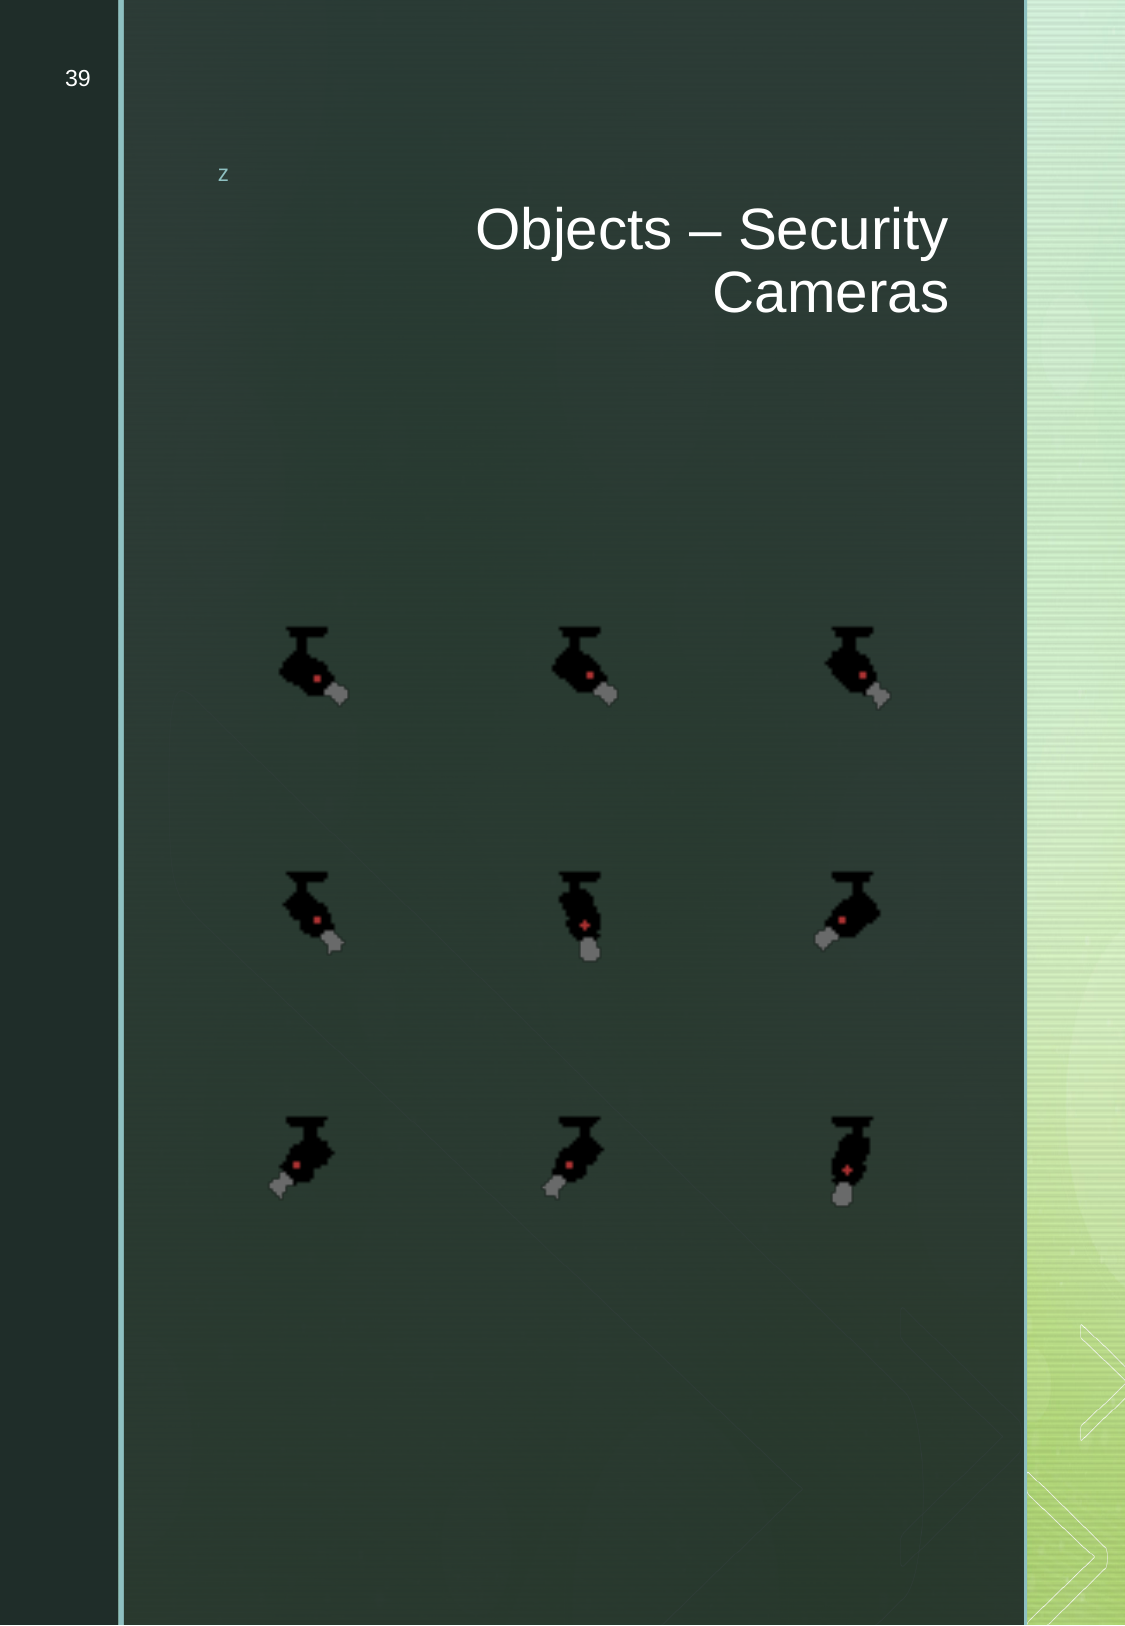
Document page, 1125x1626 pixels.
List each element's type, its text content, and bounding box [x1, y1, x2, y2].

title Objects – Security Cameras [241, 191, 965, 447]
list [170, 535, 1054, 1418]
picture [1028, 0, 1125, 1625]
slide_number 39 [19, 38, 99, 116]
